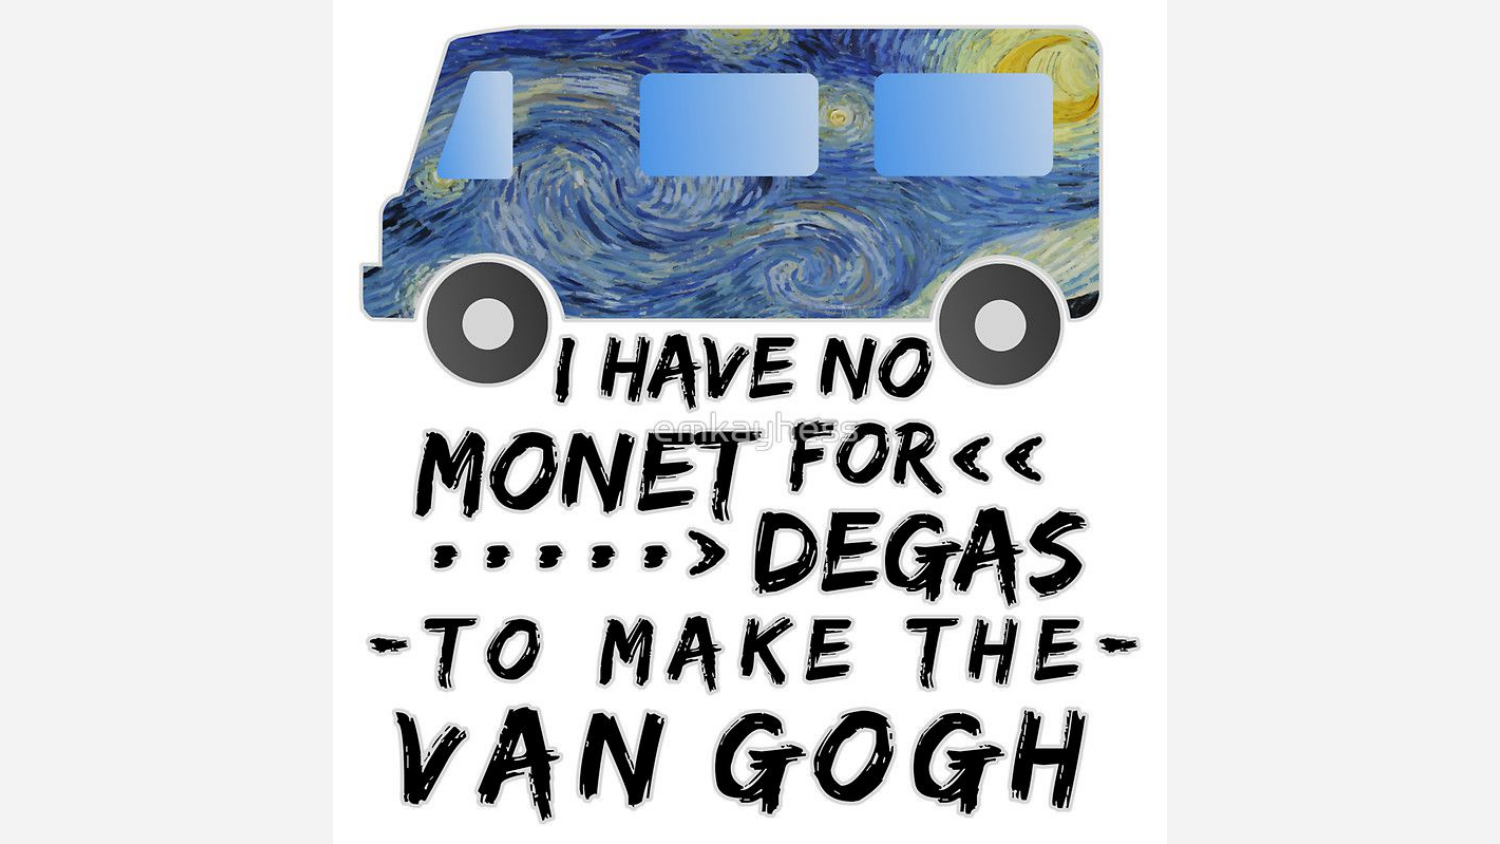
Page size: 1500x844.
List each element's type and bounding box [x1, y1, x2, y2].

picture [333, 0, 1167, 844]
